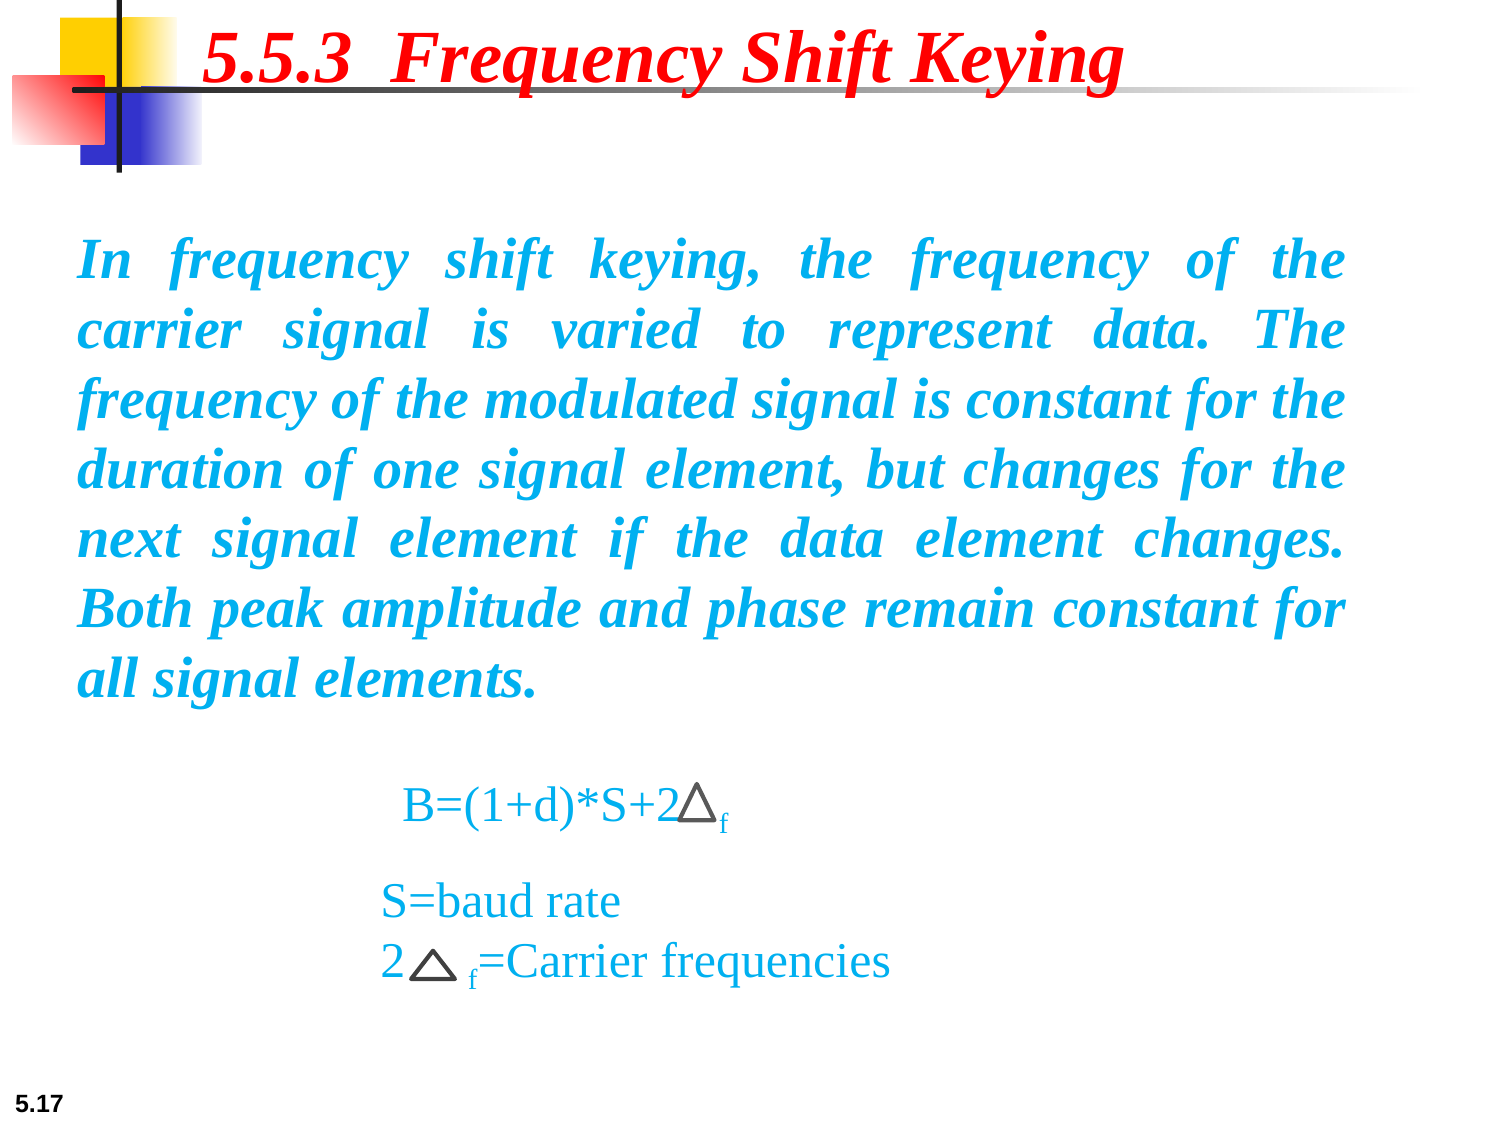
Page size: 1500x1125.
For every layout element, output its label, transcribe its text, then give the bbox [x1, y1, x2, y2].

text_box [122, 93, 141, 165]
text_box [122, 17, 177, 86]
text_box B=(1+d)*S+2 f [387, 764, 744, 848]
text_box [60, 17, 116, 86]
text_box [72, 87, 187, 93]
text_box 5.5.3 Frequency Shift Keying [187, 0, 1143, 105]
text_box In frequency shift keying, the frequency of the carrier signal is varied to represent data. The frequency of the modulated signal is constant for the duration of one signal element, but changes for the next signal element if the data element changes. Both peak amplitude and phase remain constant for all signal elements. [62, 212, 1363, 718]
text_box [1143, 87, 1423, 93]
text_box [409, 948, 457, 982]
text_box S=baud rate 2 f=Carrier frequencies [365, 859, 907, 1003]
text_box [80, 93, 116, 165]
text_box [141, 93, 202, 165]
text_box [116, 93, 122, 173]
text_box [116, 0, 122, 87]
text_box 5.17 [0, 1049, 313, 1125]
text_box [677, 781, 717, 823]
text_box [12, 75, 105, 145]
